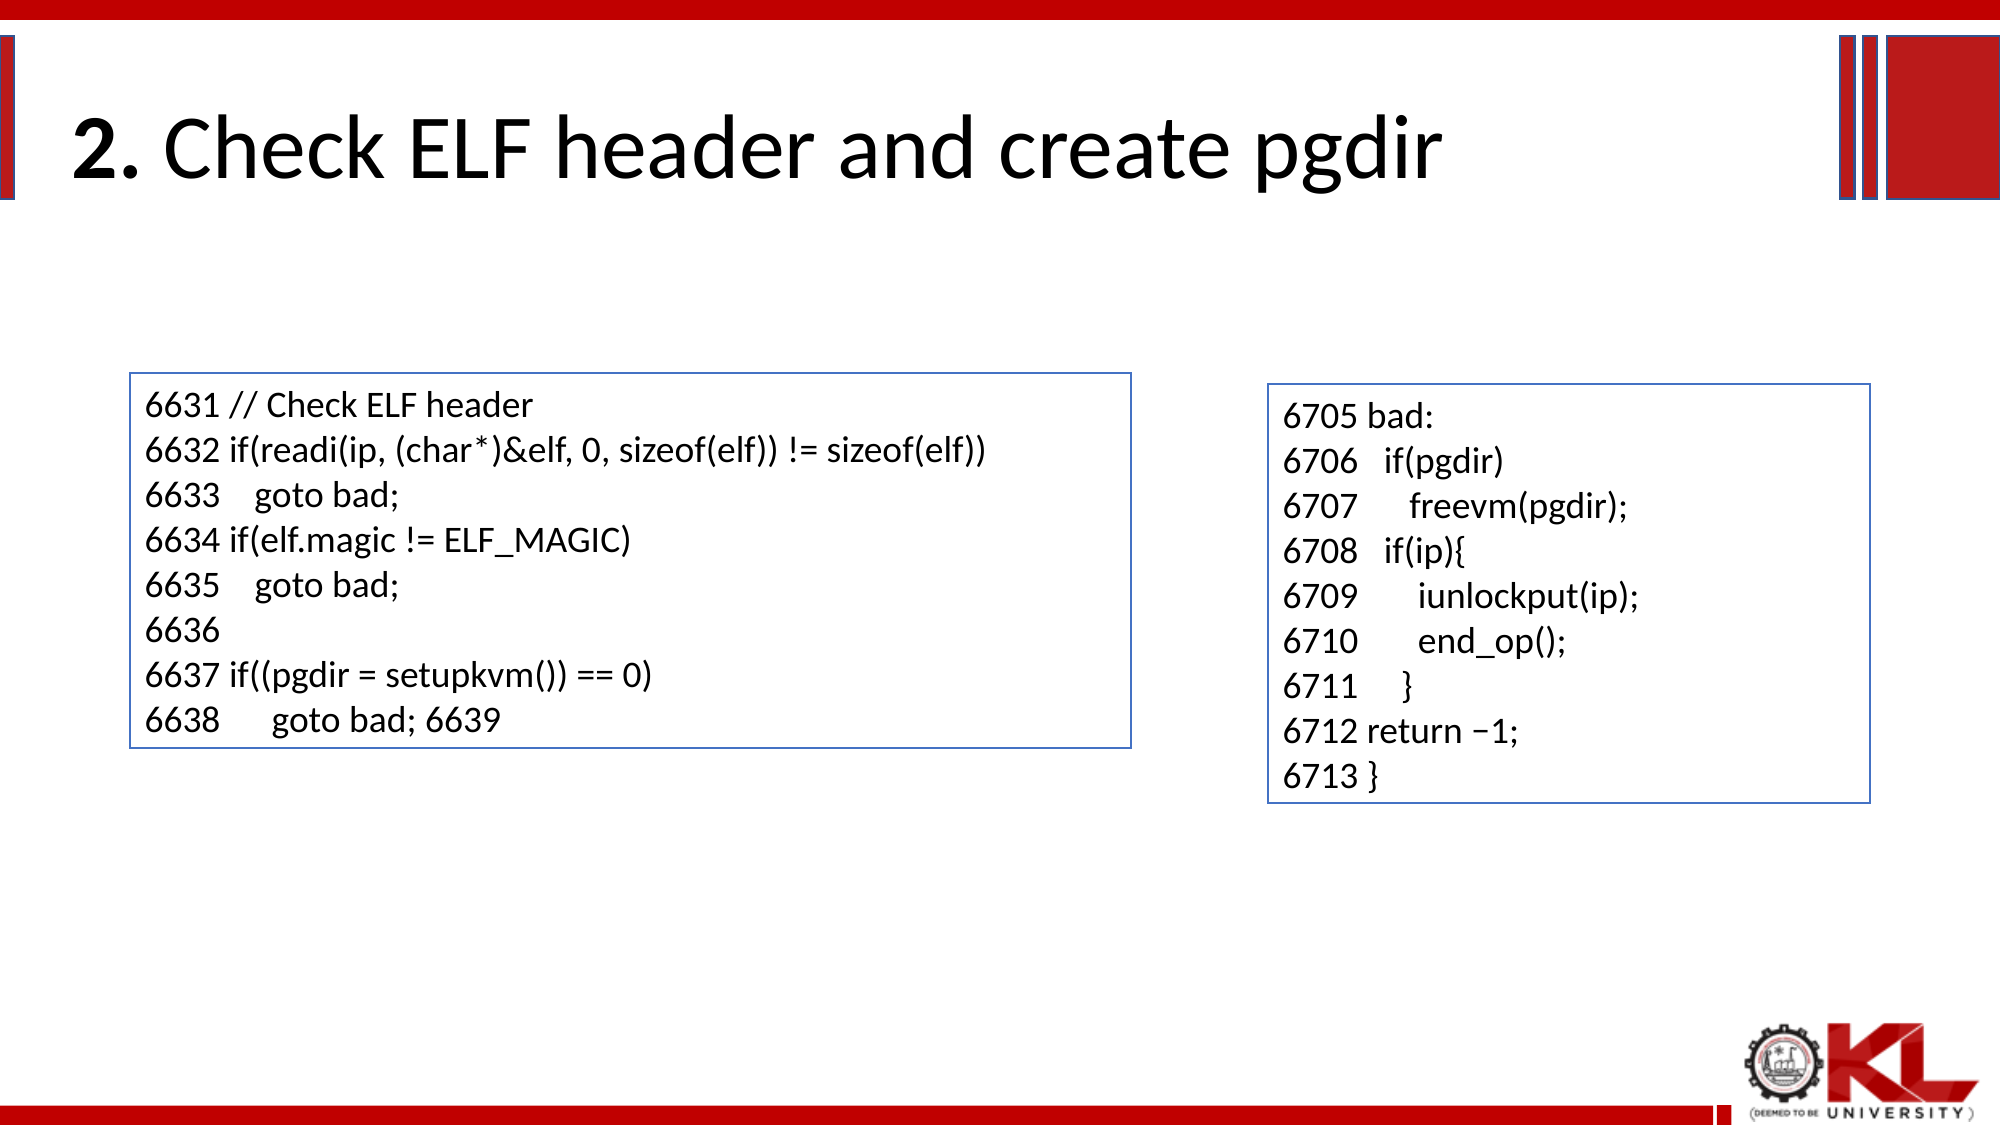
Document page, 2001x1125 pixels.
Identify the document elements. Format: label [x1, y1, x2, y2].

text_box [0, 0, 2000, 1125]
